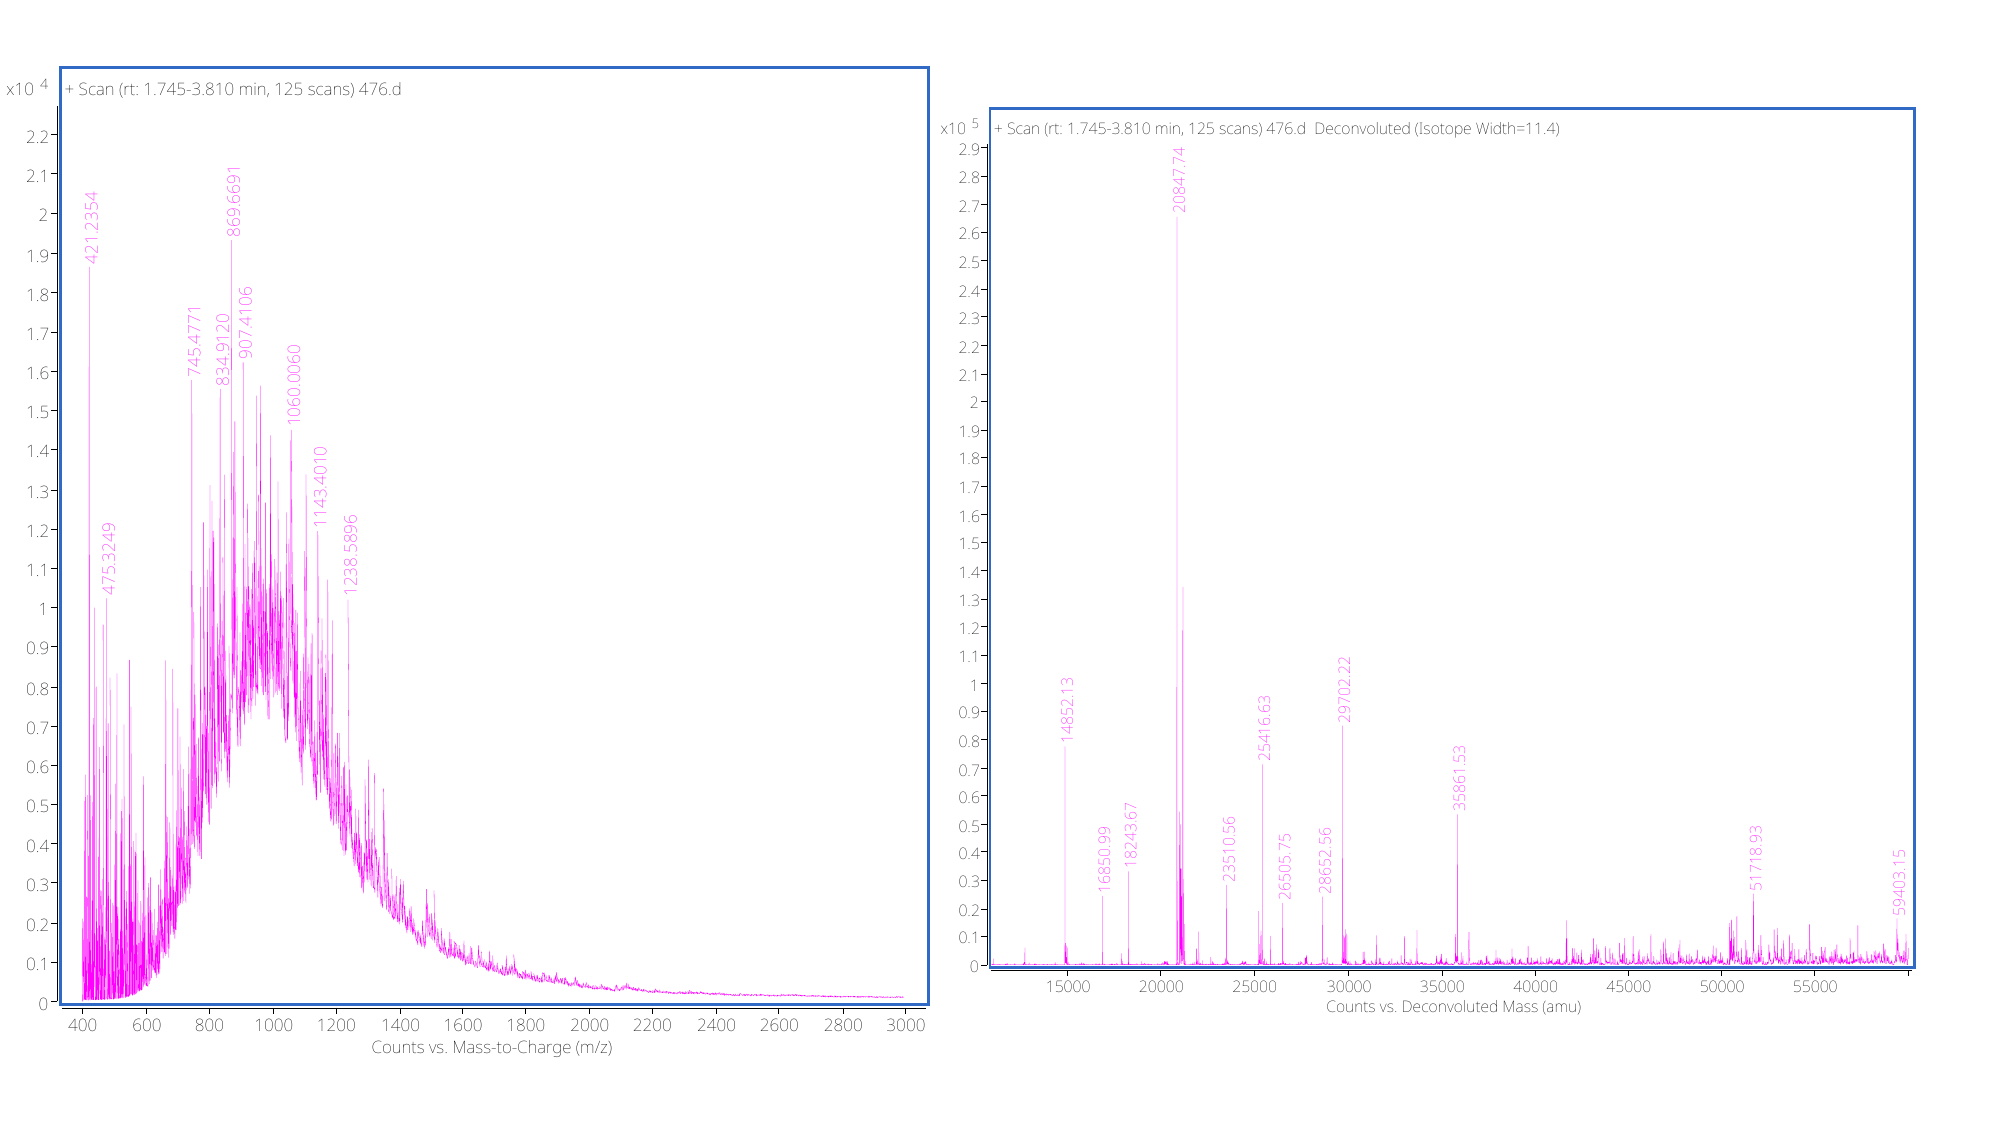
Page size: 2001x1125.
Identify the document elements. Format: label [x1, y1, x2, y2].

picture [0, 65, 1918, 1060]
